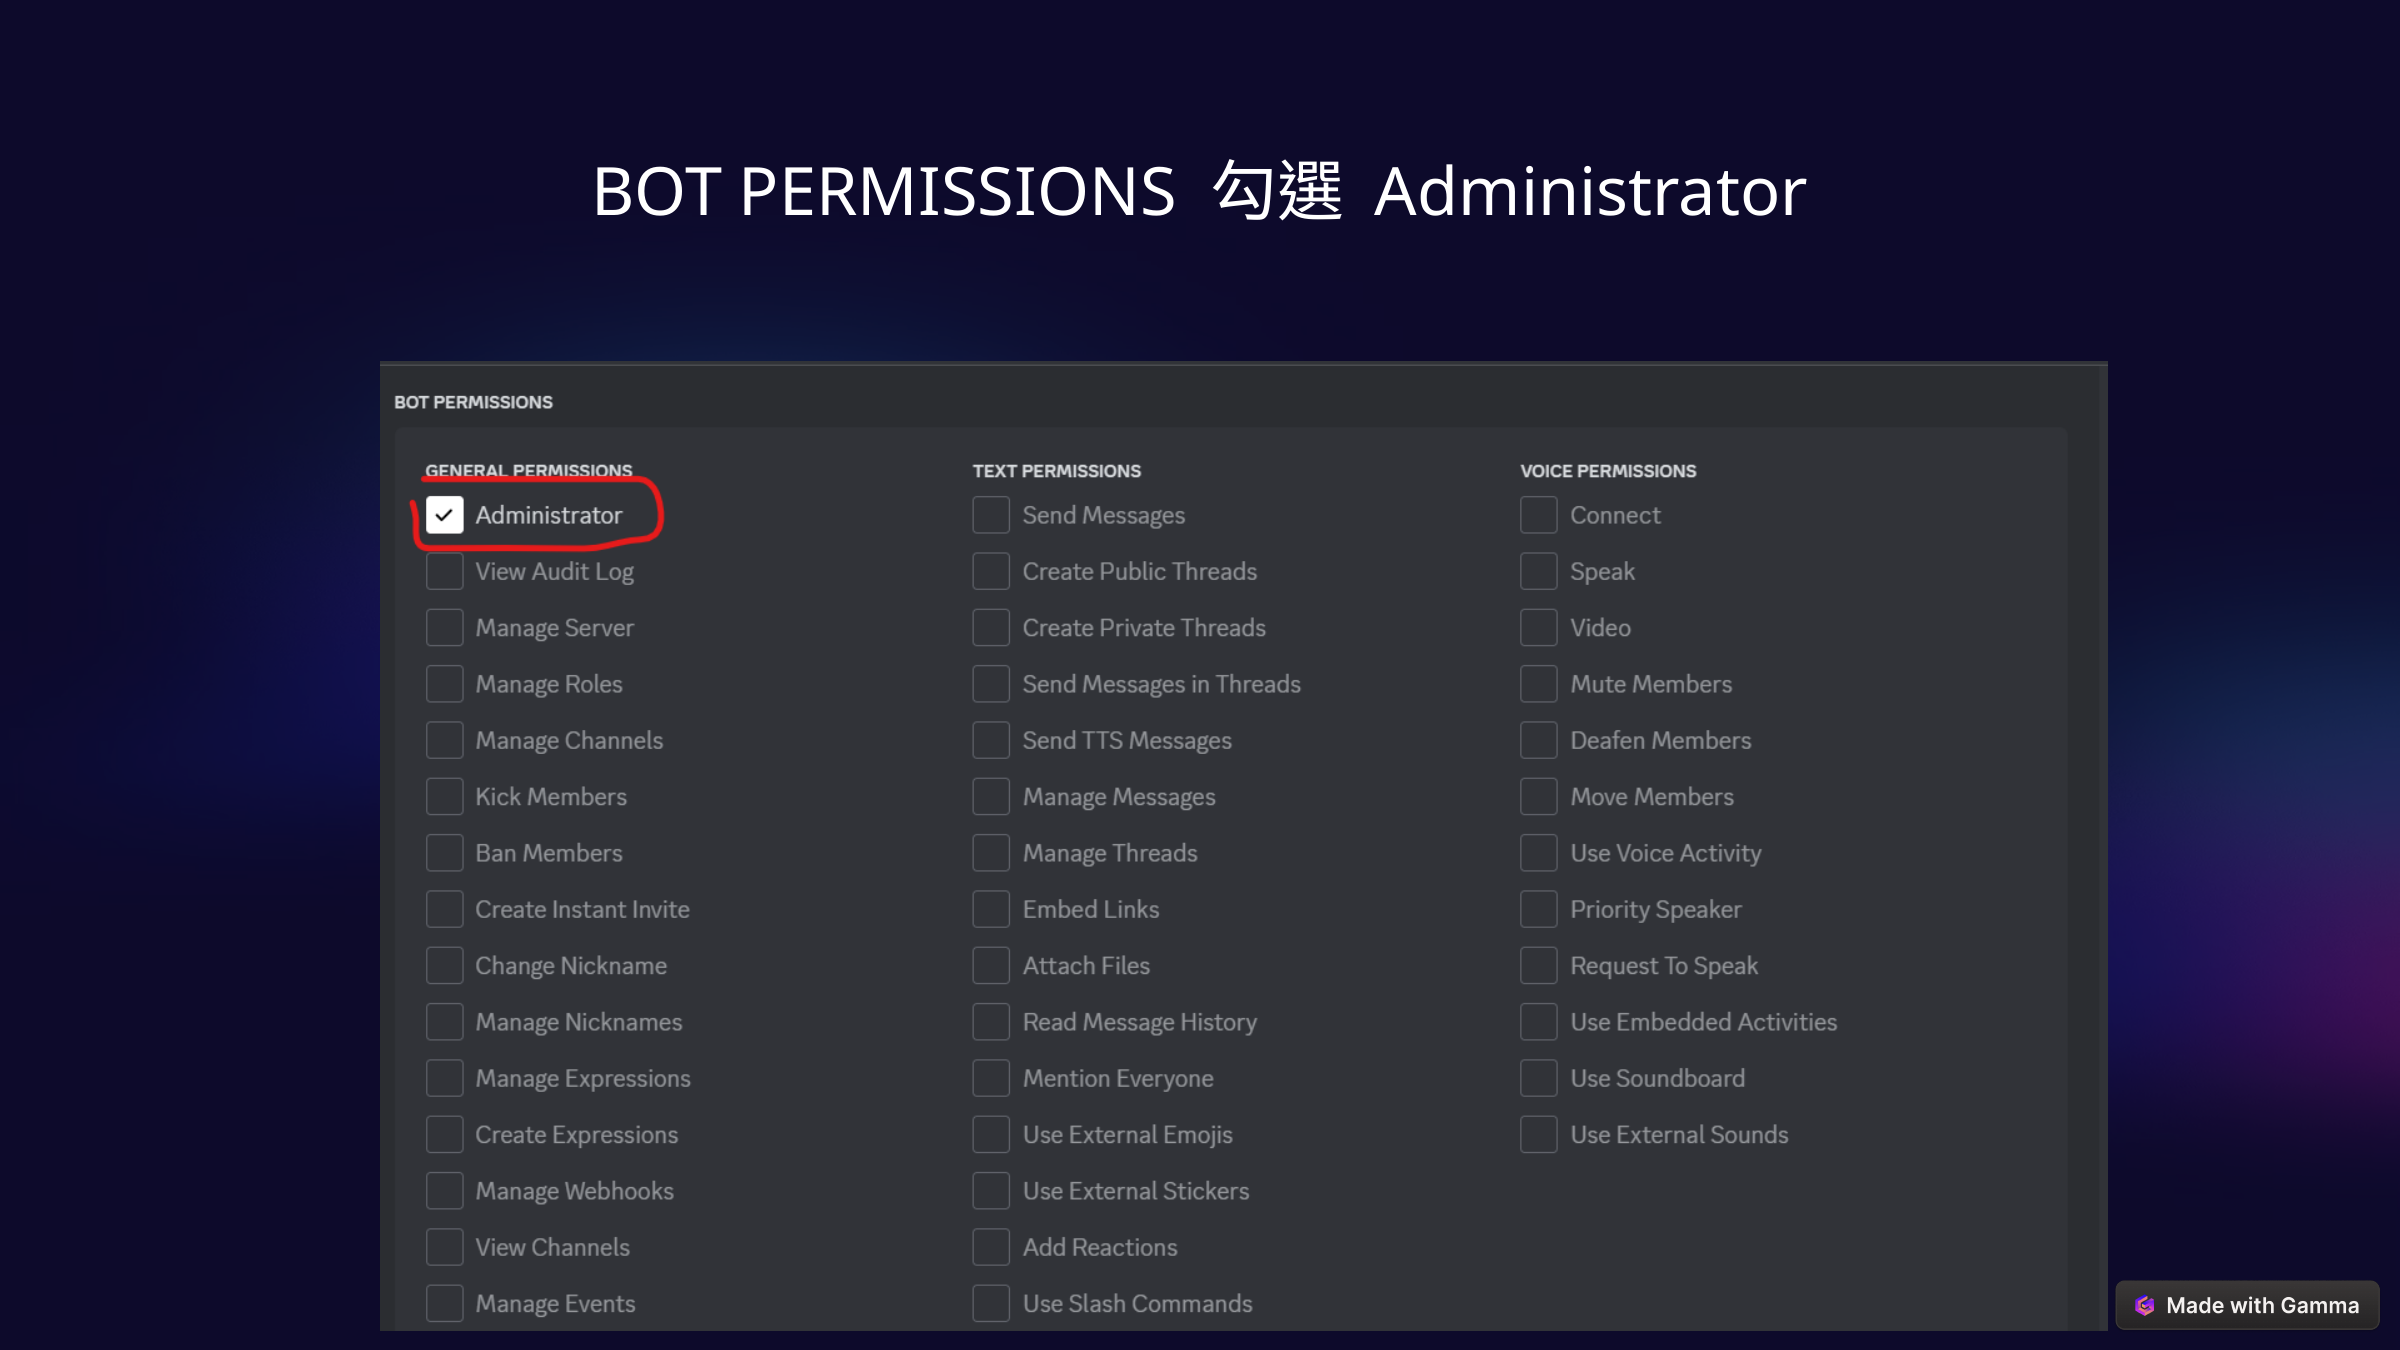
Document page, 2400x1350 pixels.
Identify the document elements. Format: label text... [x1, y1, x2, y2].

picture [380, 361, 2389, 1339]
text_box BOT PERMISSIONS 勾選 Administrator [576, 141, 1824, 237]
